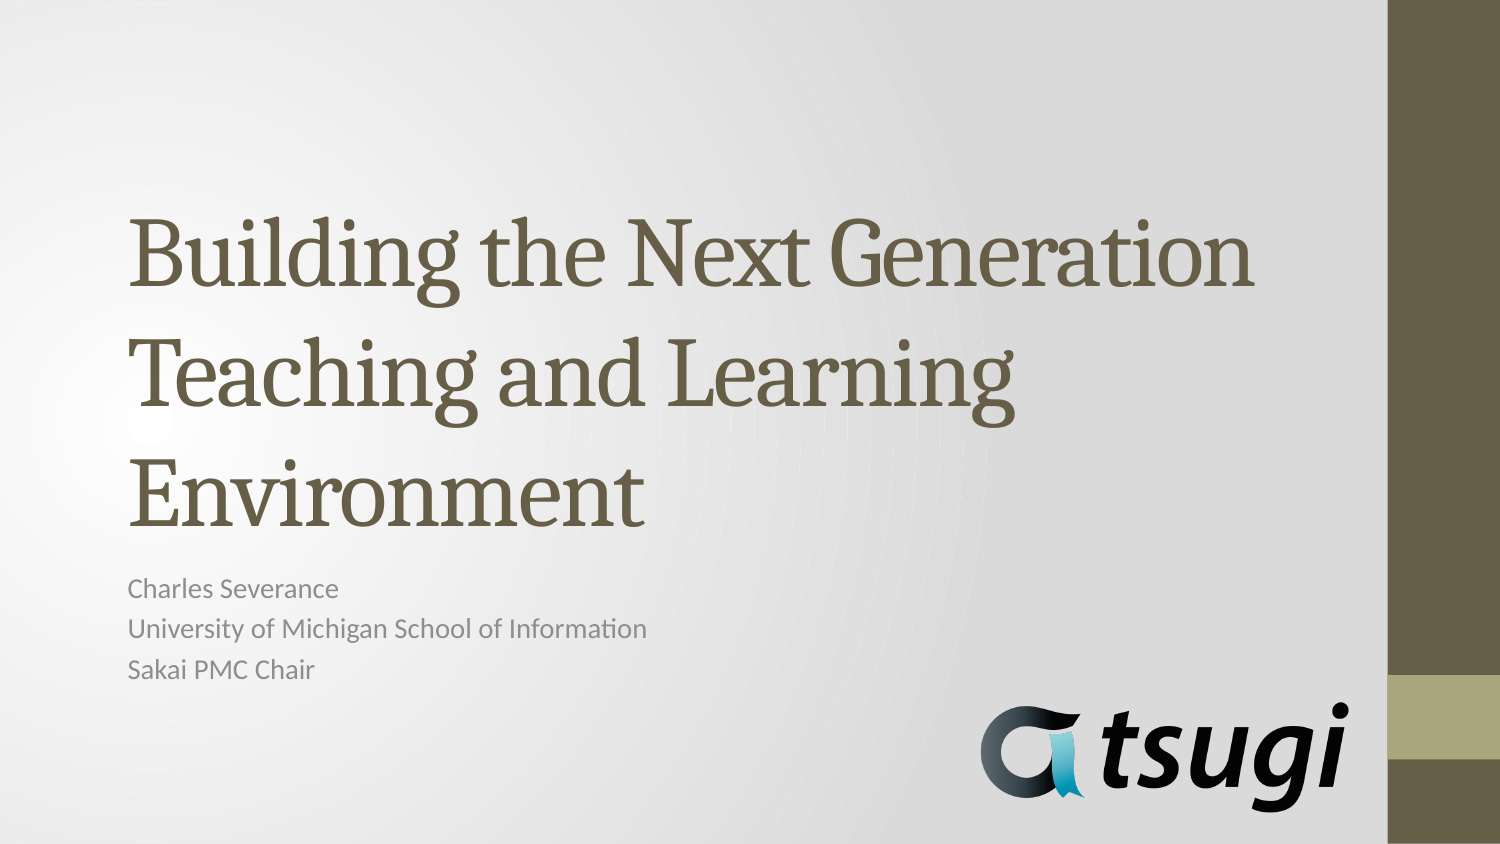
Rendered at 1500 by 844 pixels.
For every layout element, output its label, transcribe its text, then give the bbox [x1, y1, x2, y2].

subtitle Charles Severance University of Michigan School of Information Sakai PMC Chair [112, 562, 1173, 694]
title Building the Next Generation Teaching and Learning Environment [112, 234, 1350, 554]
picture [977, 702, 1351, 814]
